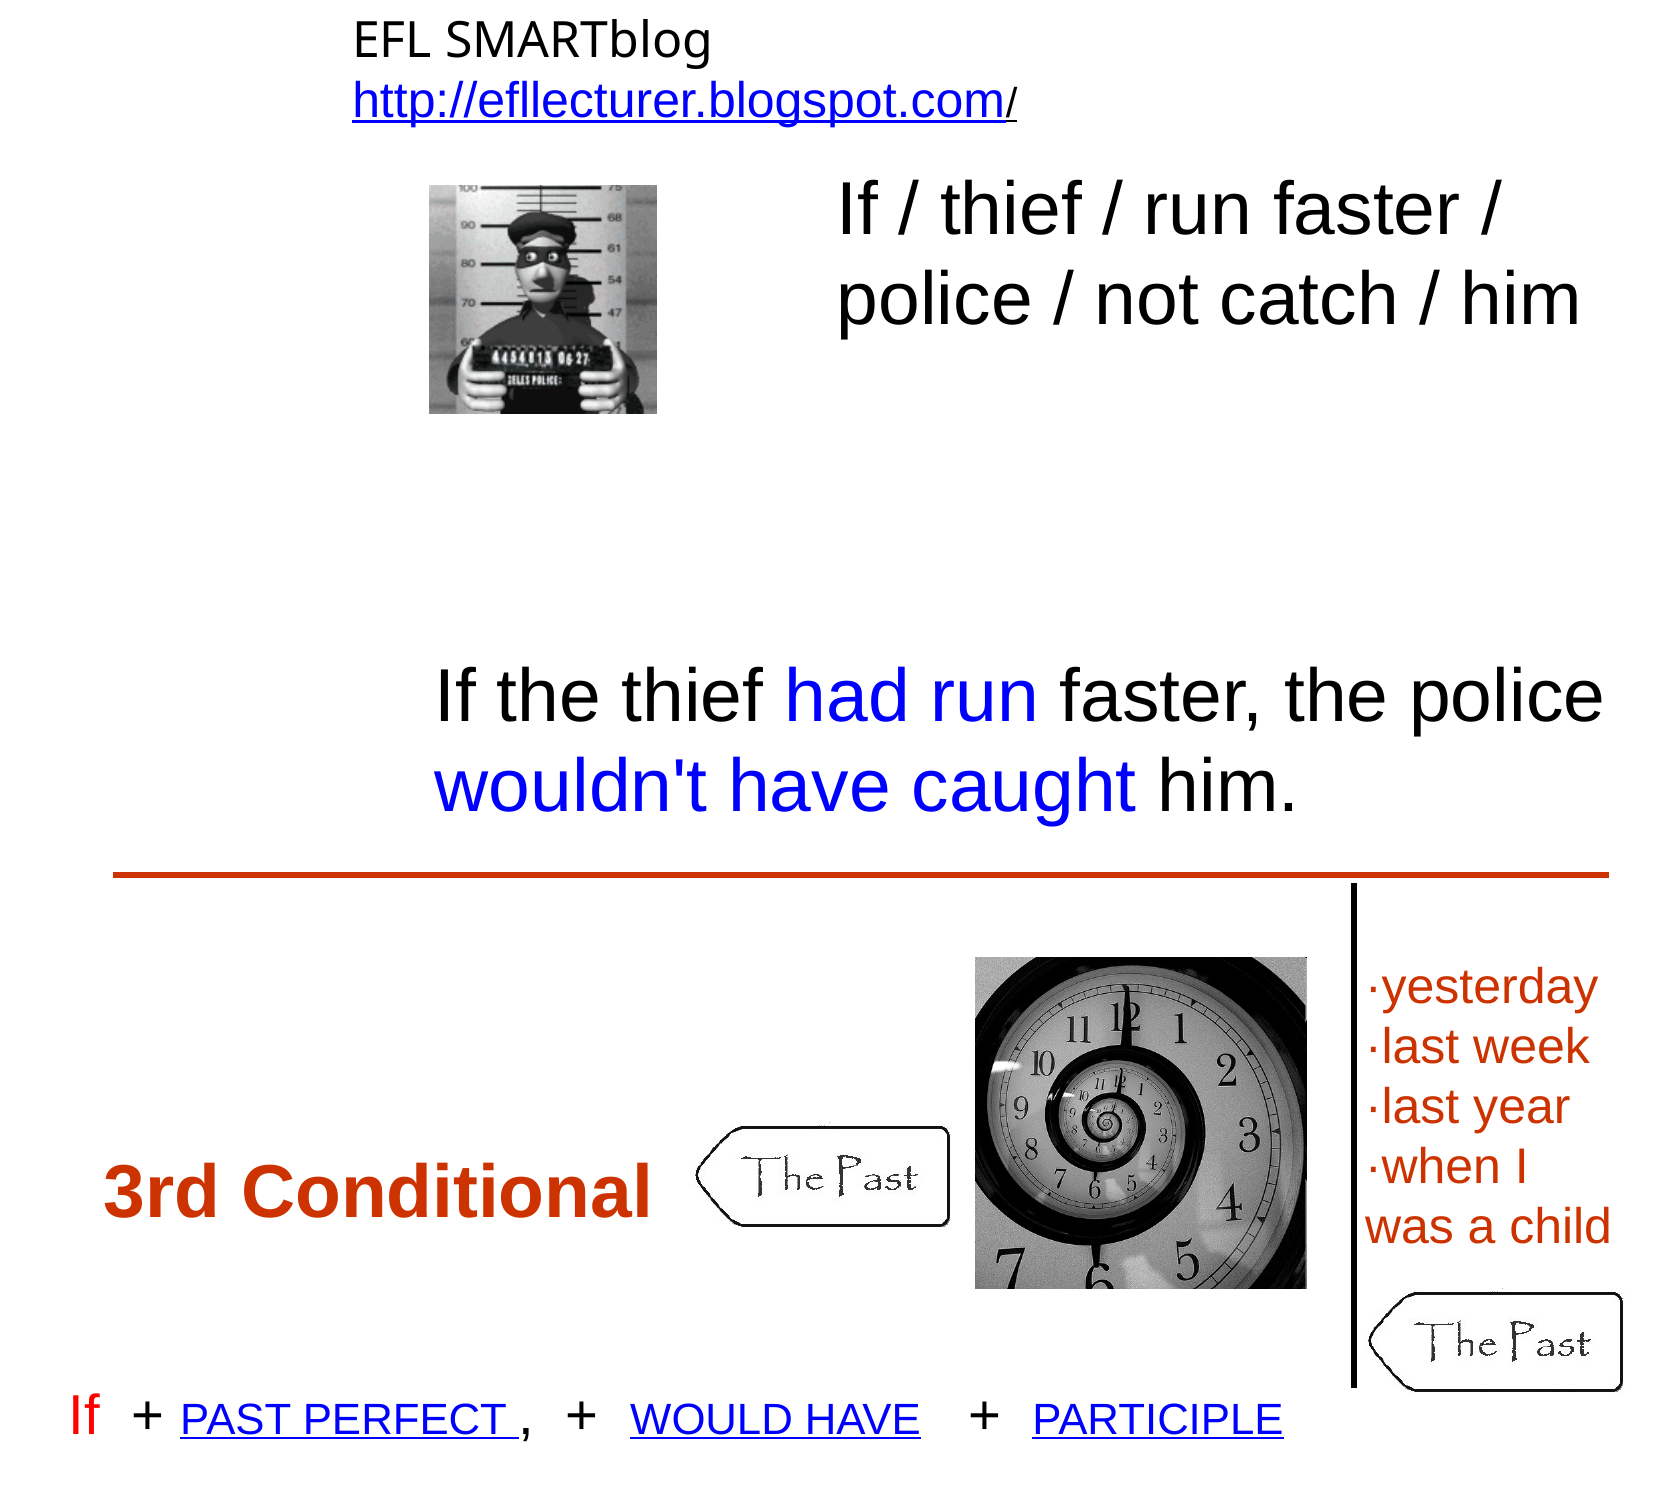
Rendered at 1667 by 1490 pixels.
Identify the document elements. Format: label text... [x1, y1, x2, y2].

picture [691, 1122, 952, 1230]
text_box 3rd Conditional [89, 1134, 881, 1240]
picture [974, 956, 1307, 1289]
text_box If / thief / run faster / police / not catch / him [821, 152, 1613, 347]
text_box ·yesterday ·last week ·last year ·when I was a child [1359, 945, 1646, 1261]
picture [60, 103, 803, 816]
text_box If the thief had run faster, the police wouldn't have caught him. [419, 638, 1627, 834]
text_box EFL SMARTblog http://efllecturer.blogspot.com/ [337, 0, 1358, 135]
text_box If + PAST PERFECT , + WOULD HAVE + PARTICIPLE [53, 1370, 1613, 1454]
picture [1364, 1288, 1625, 1395]
